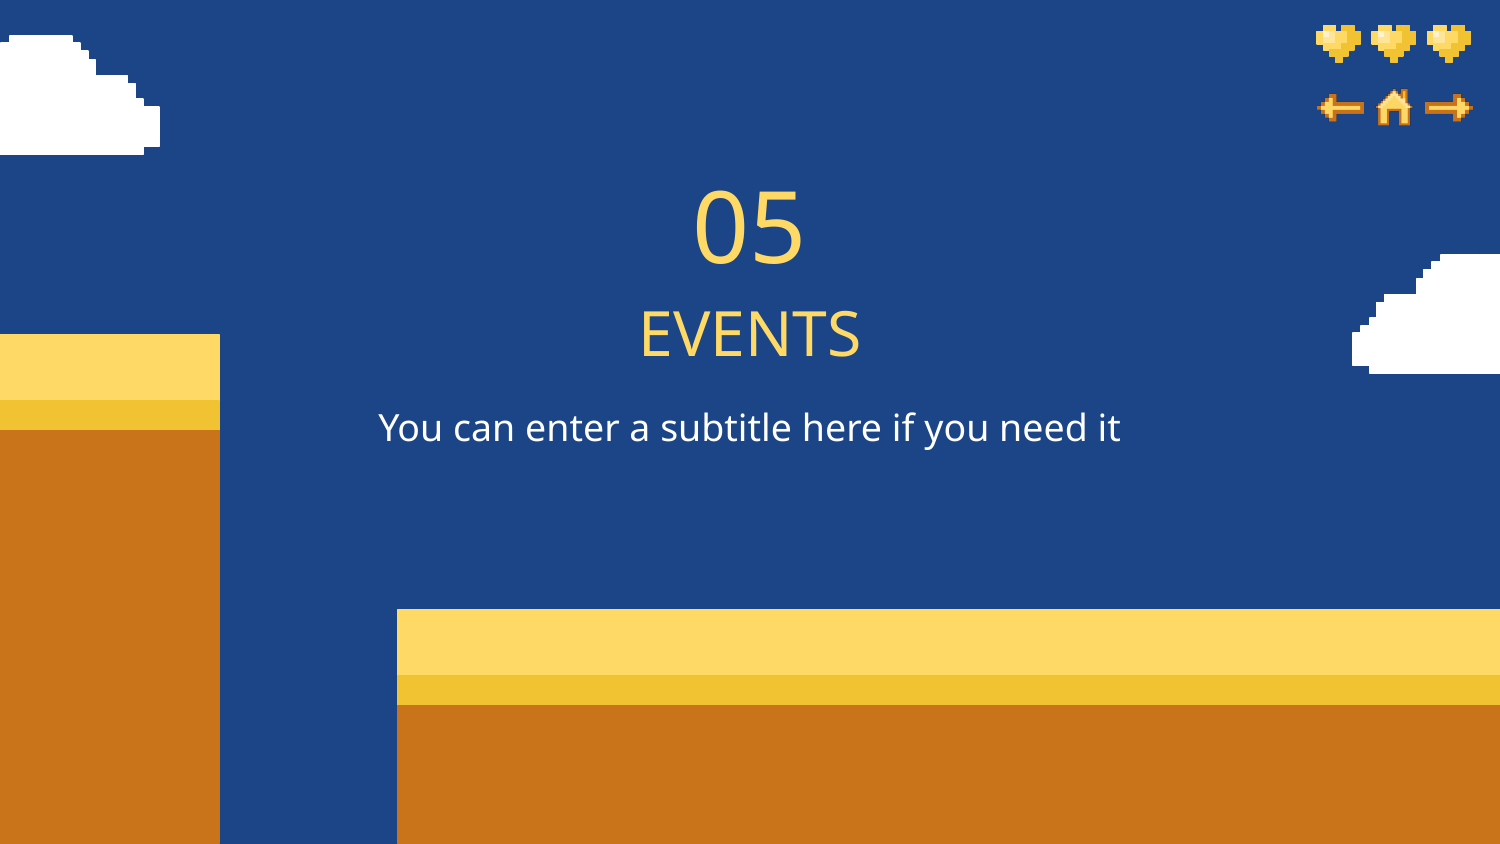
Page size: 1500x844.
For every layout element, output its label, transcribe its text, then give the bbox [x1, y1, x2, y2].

picture [1374, 88, 1413, 127]
title 05 [51, 181, 1449, 299]
picture [1425, 92, 1473, 122]
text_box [1316, 25, 1361, 63]
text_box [1427, 25, 1471, 63]
subtitle You can enter a subtitle here if you need it [287, 388, 1213, 519]
title EVENTS [218, 262, 1282, 401]
picture [1316, 92, 1364, 122]
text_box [1371, 25, 1416, 63]
